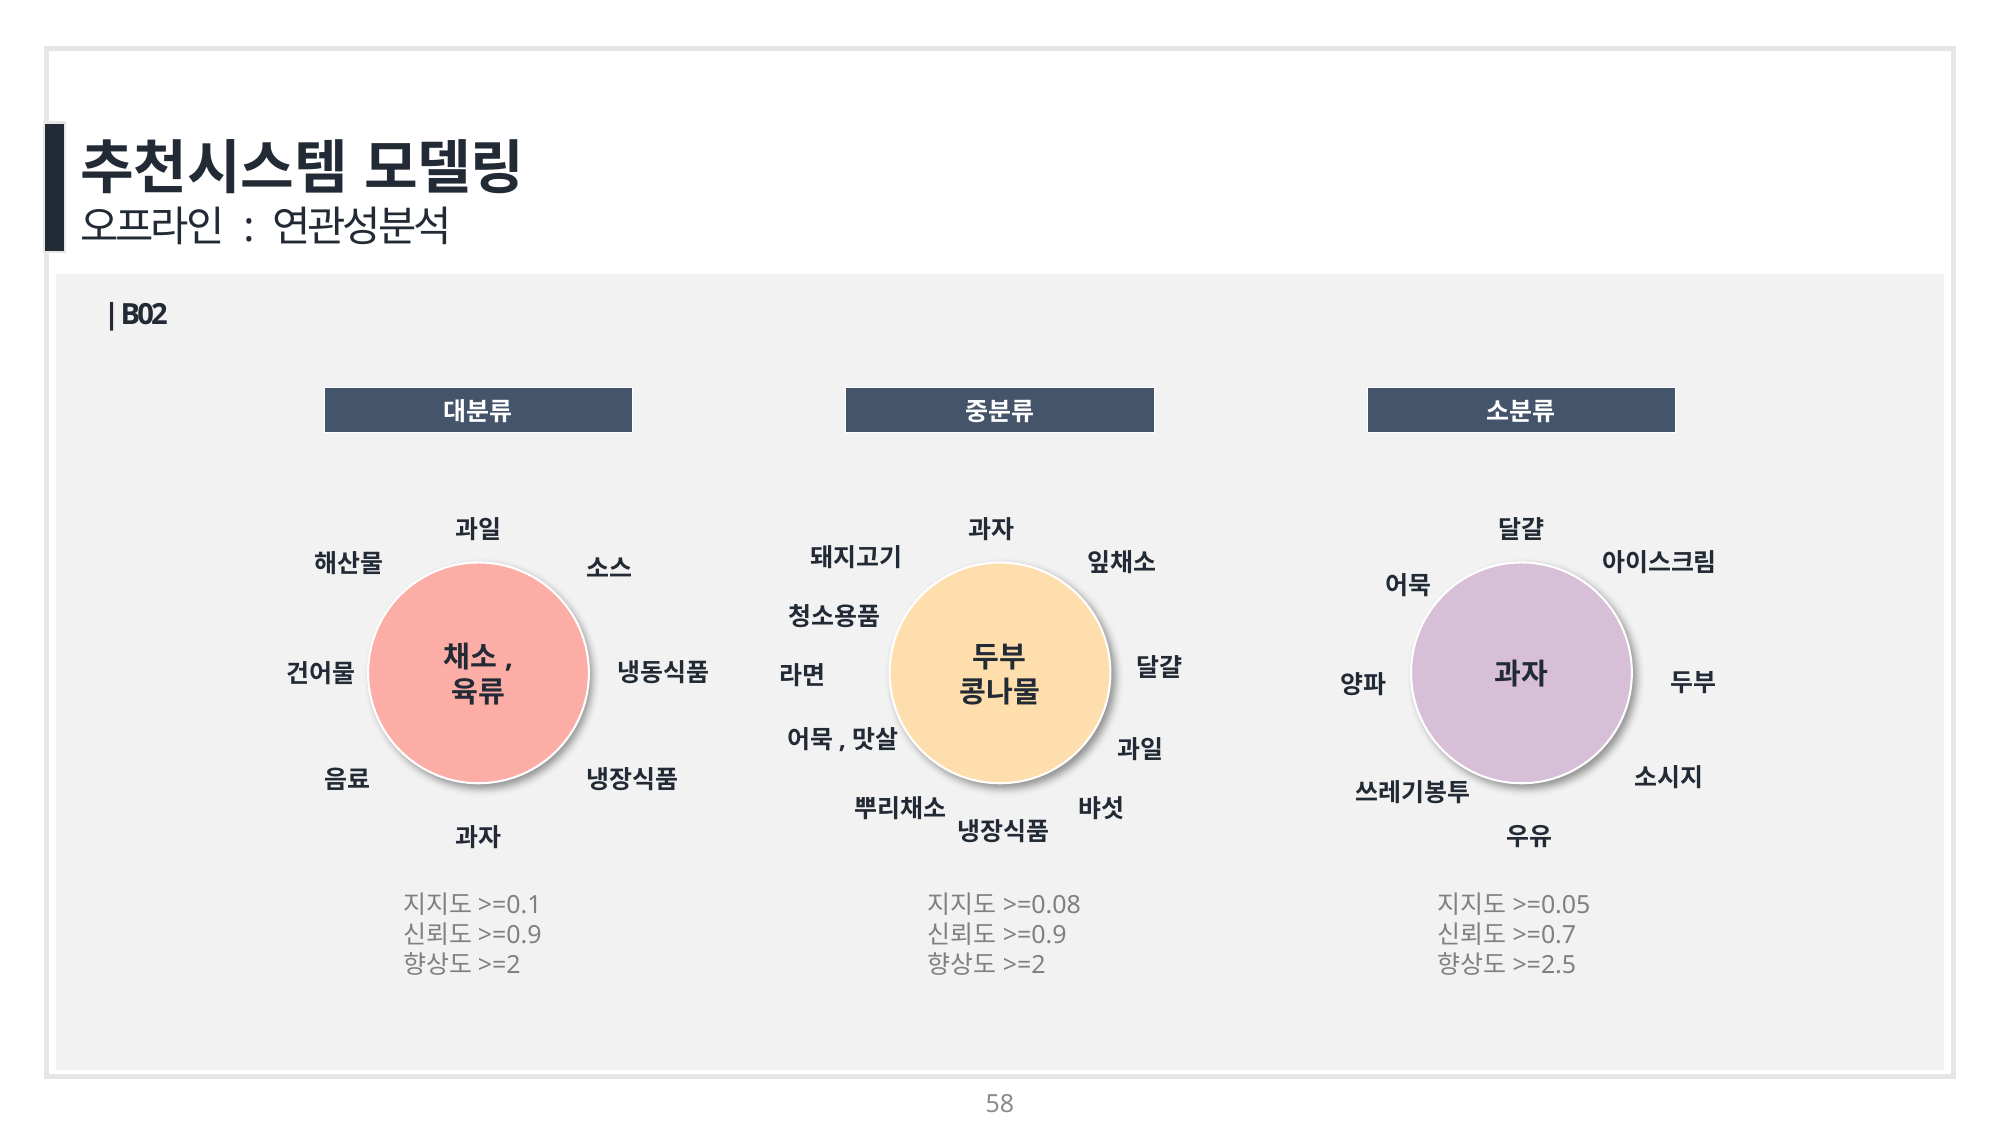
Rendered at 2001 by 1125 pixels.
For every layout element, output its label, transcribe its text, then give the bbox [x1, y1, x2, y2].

text_box 어묵,맛살 [772, 716, 913, 761]
text_box [43, 121, 66, 253]
text_box 쓰레기봉투 [1340, 768, 1486, 814]
text_box 과자 [953, 505, 1029, 551]
text_box 두부 [1655, 658, 1732, 704]
text_box 과자 [440, 814, 517, 859]
text_box 중분류 [845, 387, 1155, 433]
text_box 과일 [440, 505, 517, 551]
text_box 라면 [765, 652, 841, 697]
text_box 냉동식품 [602, 649, 725, 694]
text_box 두부 콩나물 [888, 561, 1112, 785]
text_box 과자 [1410, 561, 1633, 785]
text_box 냉장식품 [572, 755, 694, 801]
text_box 건어물 [272, 650, 371, 695]
text_box 지지도>=0.1 신뢰도>=0.9 향상도>=2 [388, 880, 586, 986]
text_box 추천시스템 모델링 오프라인 : 연관성분석 [65, 122, 556, 258]
text_box 돼지고기 [795, 534, 918, 579]
text_box 지지도>=0.05 신뢰도>=0.7 향상도>=2.5 [1422, 880, 1621, 986]
slide_number 58 [774, 1075, 1225, 1125]
text_box 냉장식품 [943, 808, 1065, 853]
text_box 과일 [1102, 726, 1179, 771]
text_box 해산물 [299, 539, 399, 585]
text_box 소스 [571, 544, 647, 590]
text_box 어묵 [1370, 561, 1447, 607]
text_box 소시지 [1619, 754, 1719, 800]
text_box 뿌리채소 [839, 785, 962, 831]
text_box 청소용품 [774, 593, 896, 638]
text_box 채소, 육류 [369, 561, 590, 785]
text_box 양파 [1326, 661, 1402, 706]
text_box 지지도>=0.08 신뢰도>=0.9 향상도>=2 [913, 880, 1111, 986]
text_box 달걀 [1483, 505, 1560, 551]
text_box | B02 [88, 287, 183, 338]
text_box 대분류 [324, 387, 633, 433]
text_box 음료 [310, 755, 386, 801]
text_box 달걀 [1121, 644, 1198, 689]
text_box 우유 [1491, 813, 1567, 859]
text_box 소분류 [1367, 387, 1676, 433]
text_box 아이스크림 [1587, 539, 1732, 584]
text_box 뱌섯 [1063, 785, 1139, 831]
text_box 잎채소 [1072, 539, 1171, 584]
